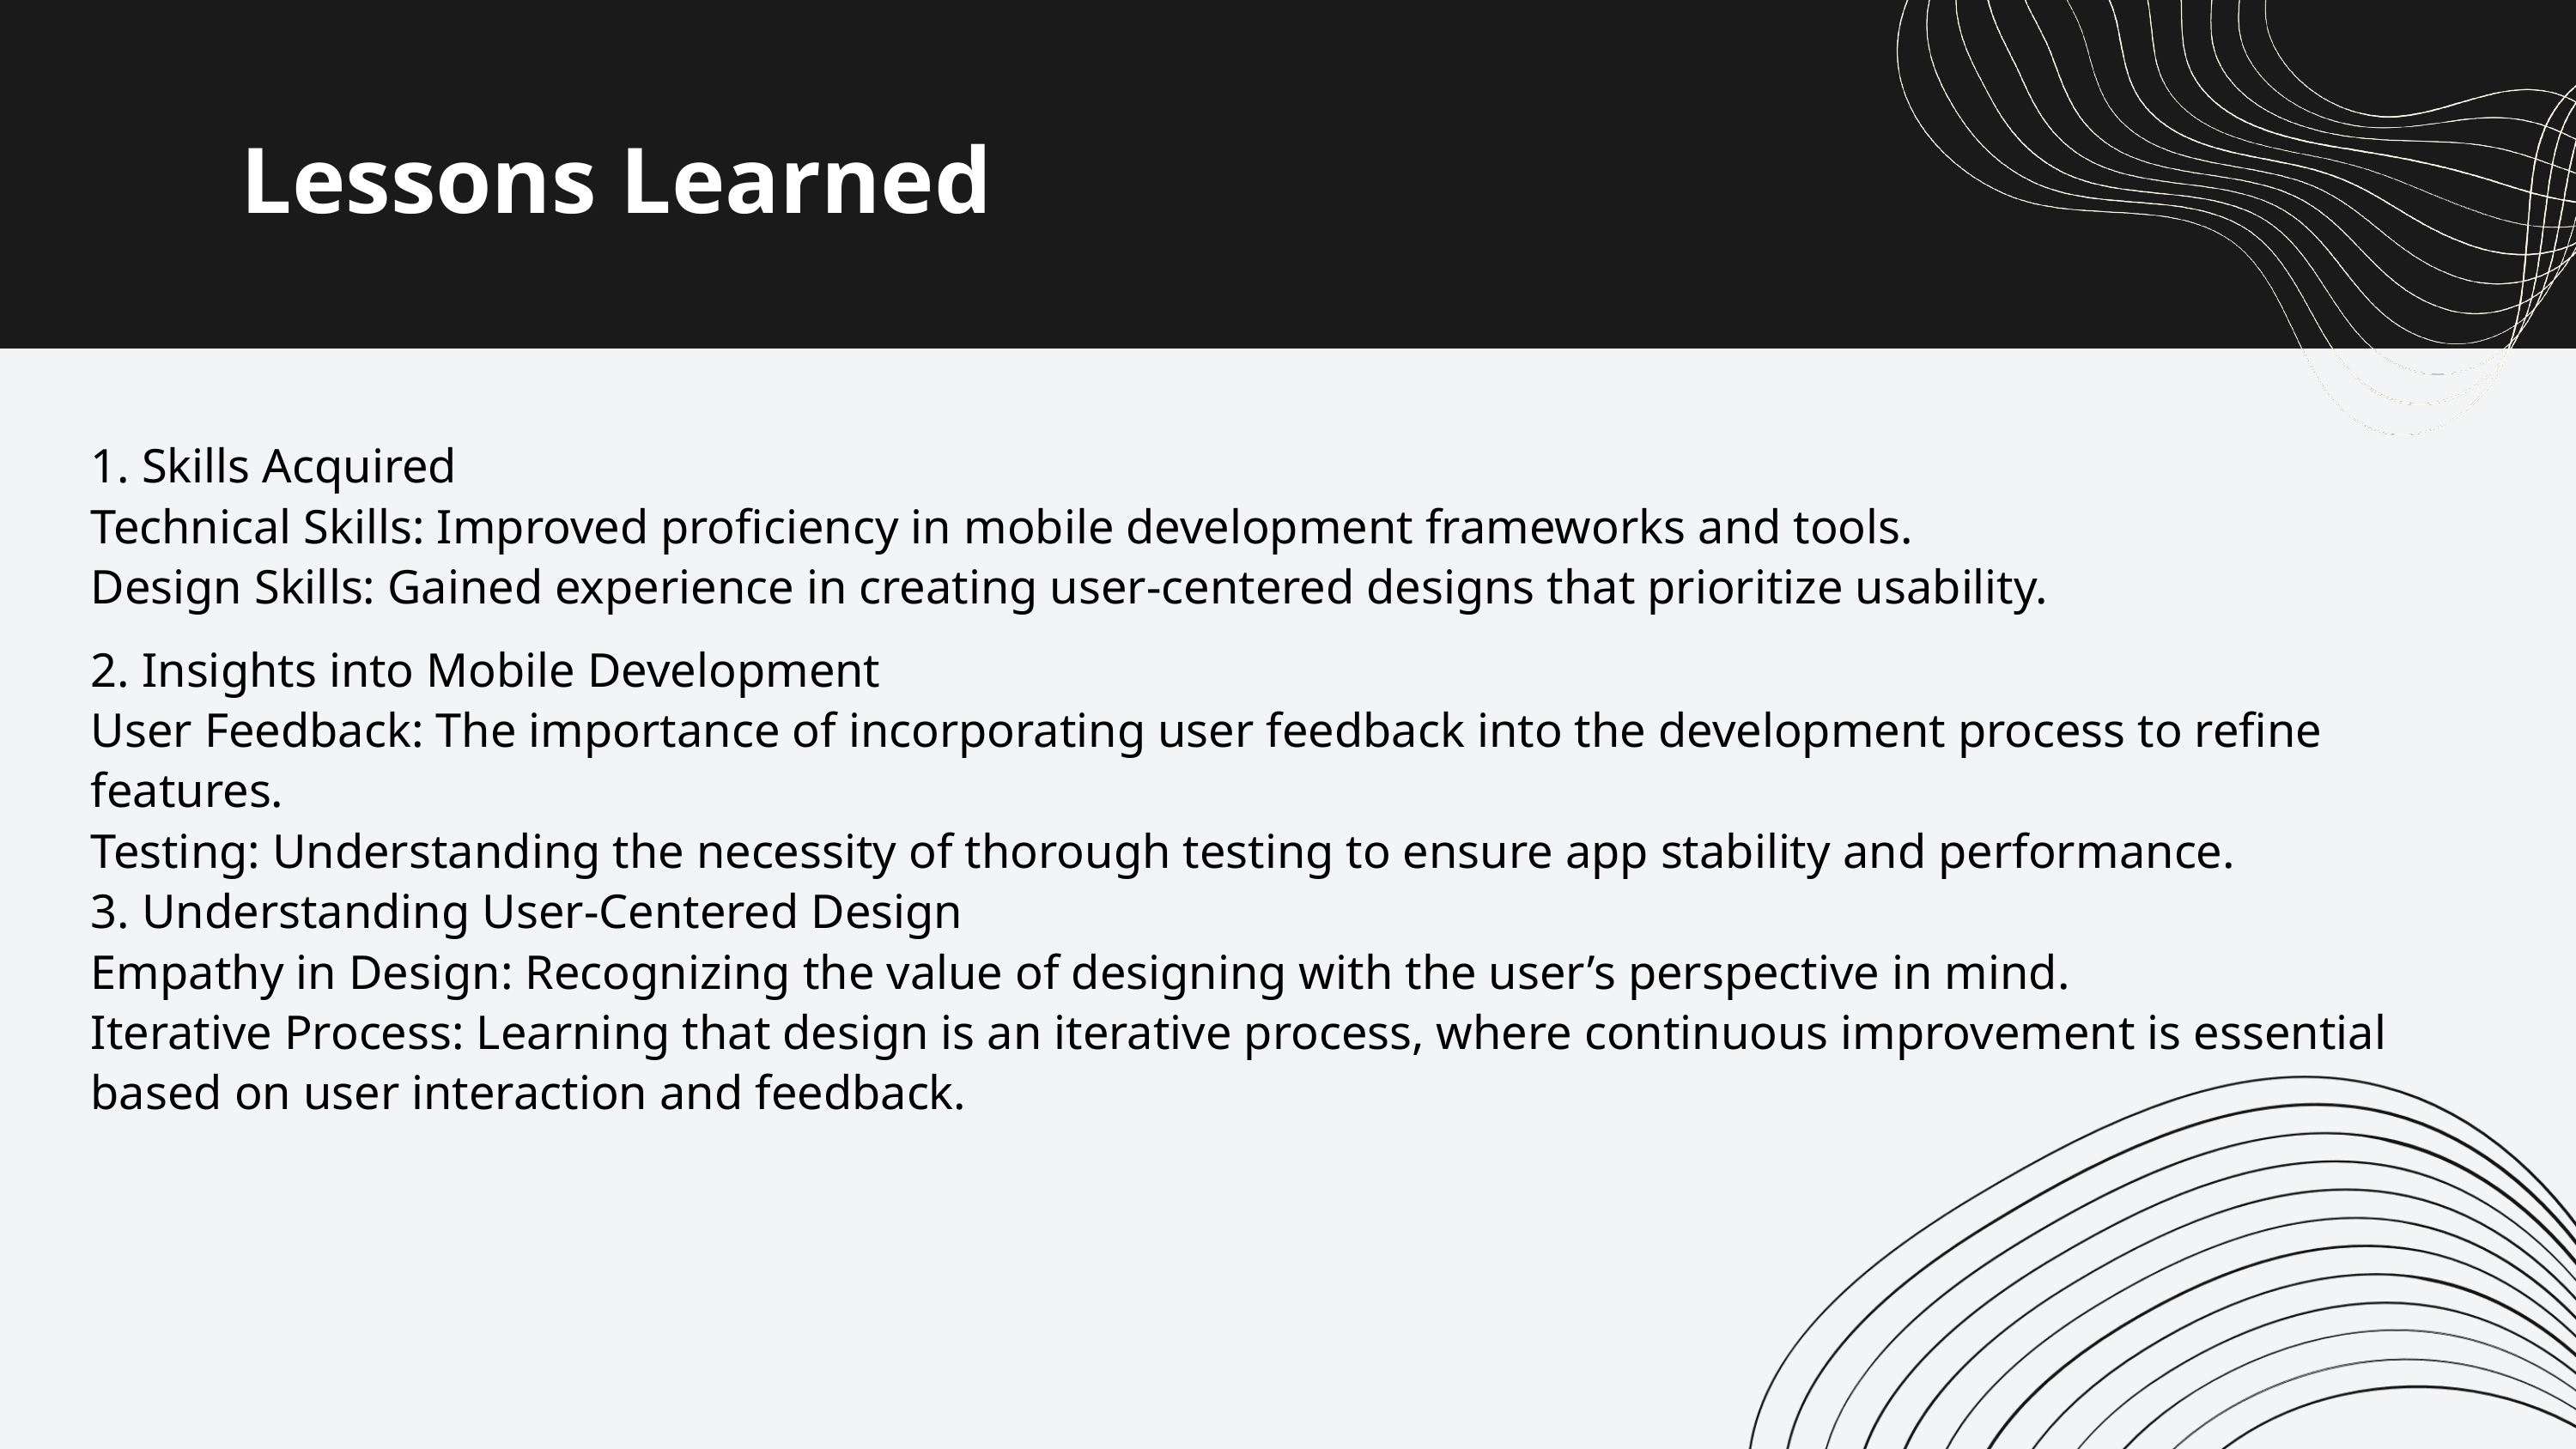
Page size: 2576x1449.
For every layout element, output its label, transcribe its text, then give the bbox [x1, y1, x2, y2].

text_box [1692, 1050, 2576, 1449]
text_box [0, 0, 2576, 349]
text_box 1. Skills Acquired Technical Skills: Improved proficiency in mobile development frameworks and tools. Design Skills: Gained experience in creating user-centered designs that prioritize usability. [90, 432, 2120, 614]
text_box 2. Insights into Mobile Development User Feedback: The importance of incorporating user feedback into the development process to refine features. Testing: Understanding the necessity of thorough testing to ensure app stability and performance. 3. Understanding User-Centered Design Empathy in Design: Recognizing the value of designing with the user’s perspective in mind. Iterative Process: Learning that design is an iterative process, where continuous improvement is essential based on user interaction and feedback. [90, 635, 2523, 1119]
text_box [1894, 358, 2576, 435]
